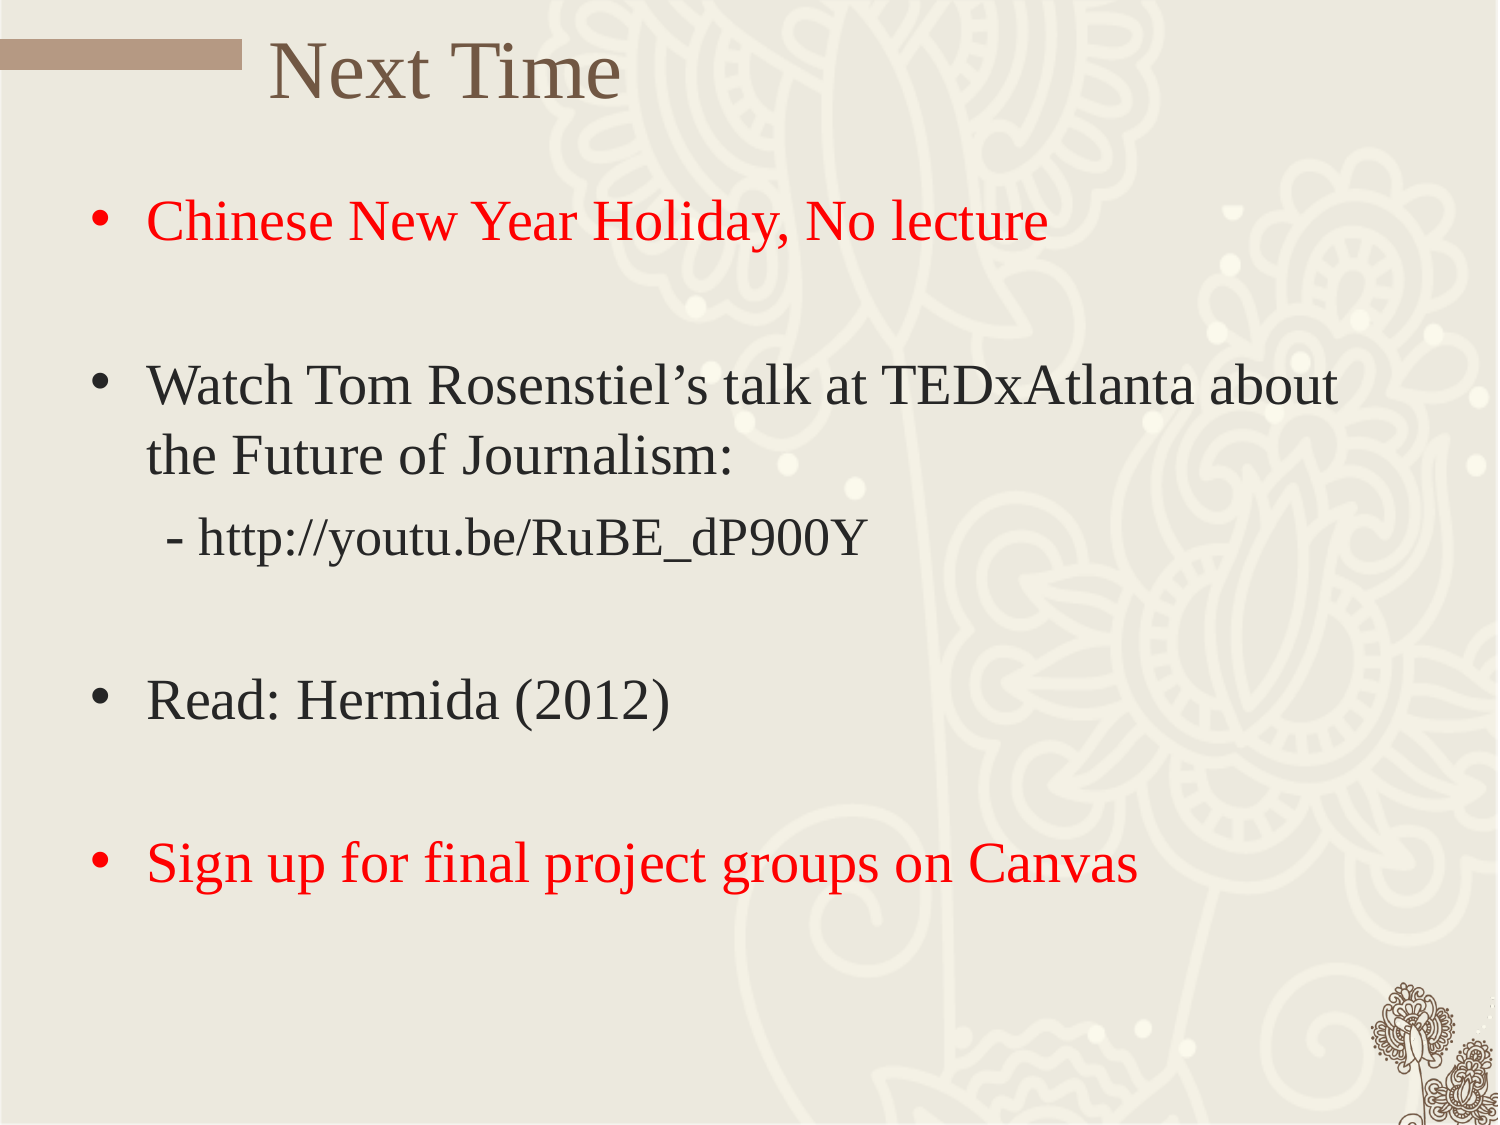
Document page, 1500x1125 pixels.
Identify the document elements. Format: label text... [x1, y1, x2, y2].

list Chinese New Year Holiday, No lecture Watch Tom Rosenstiel’s talk at TEDxAtlanta about the Future of Journalism: - http://youtu.be/RuBE_dP900Y Read: Hermida (2012) Sign up for final project groups on Canvas [75, 174, 1425, 1083]
title Next Time [253, 12, 1294, 119]
picture [0, 0, 1498, 1125]
